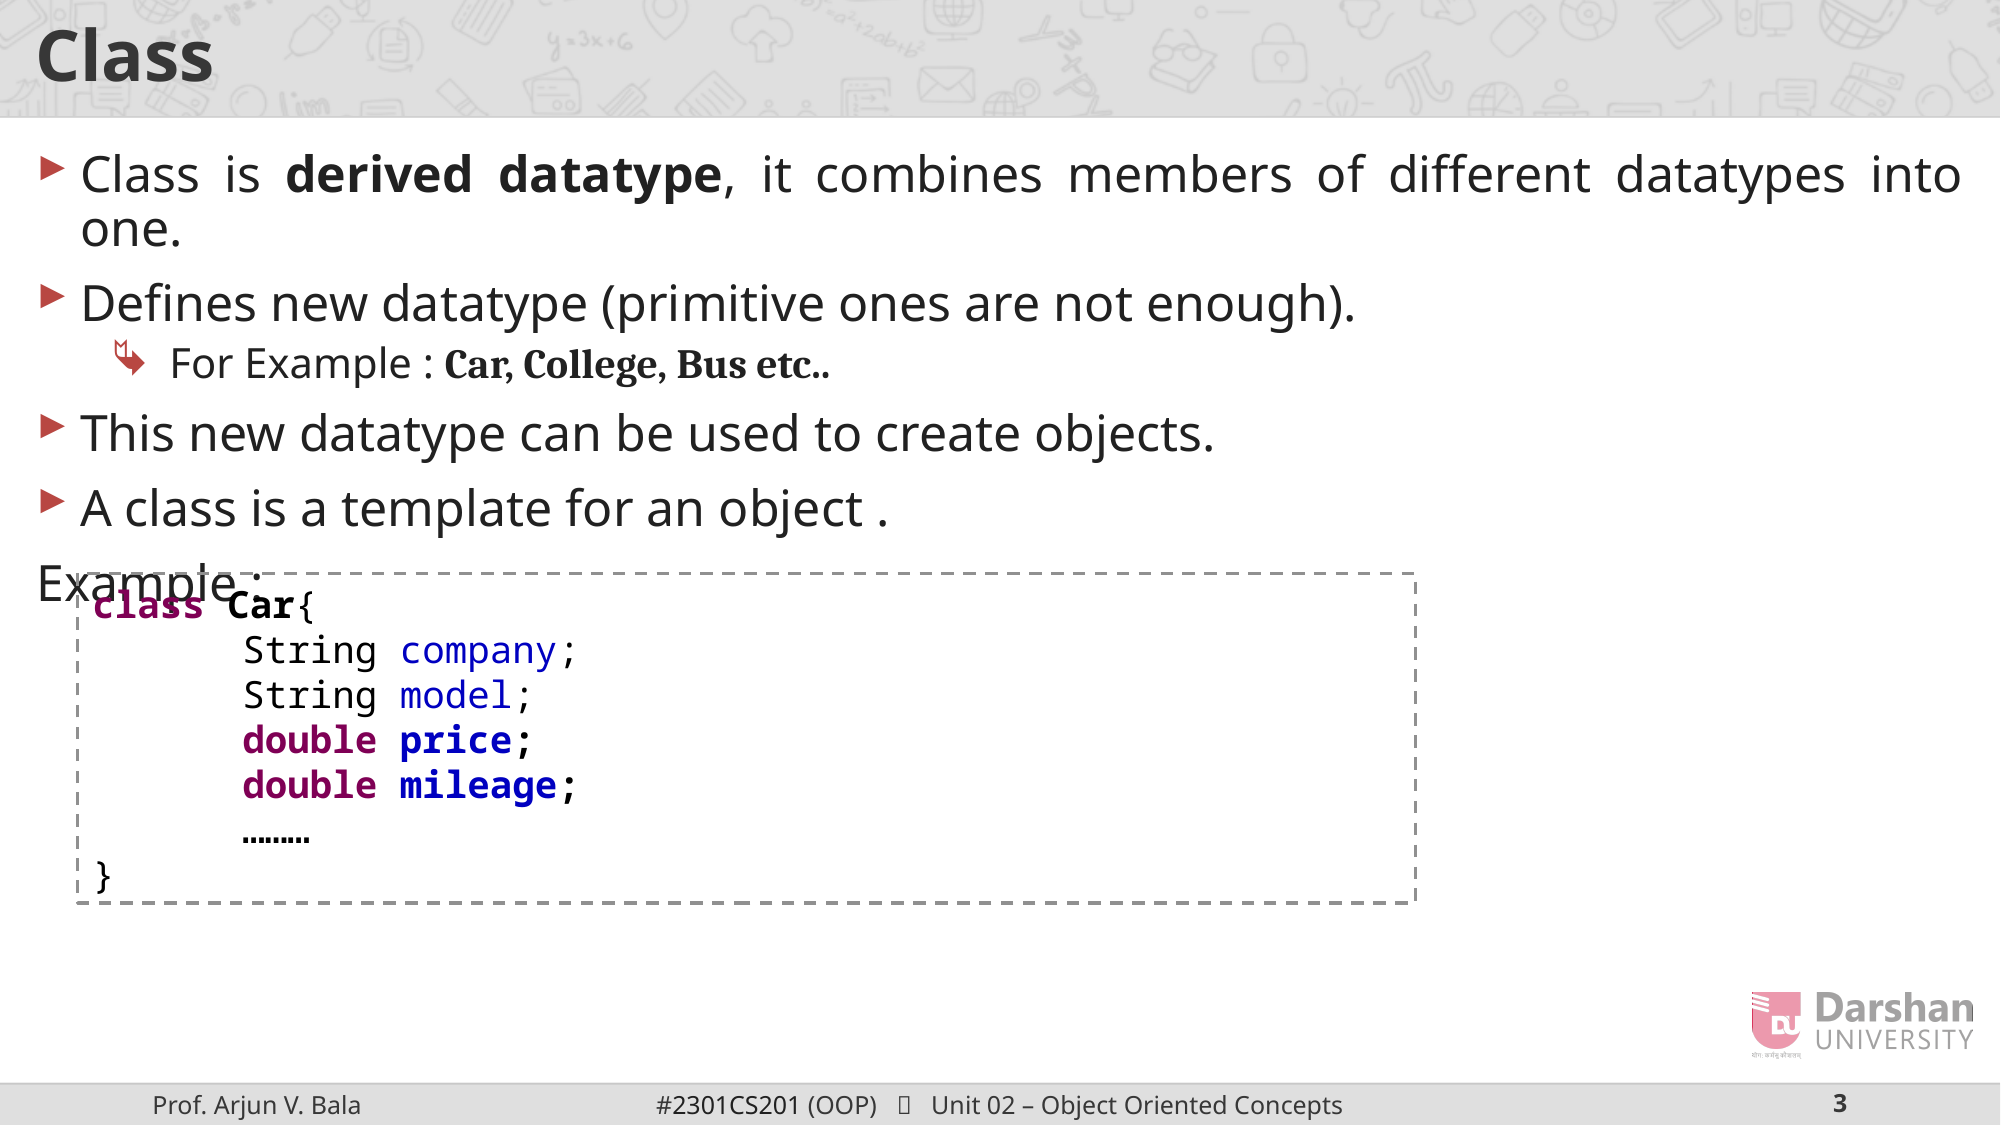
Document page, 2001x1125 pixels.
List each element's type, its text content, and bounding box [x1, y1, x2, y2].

list Class is derived datatype, it combines members of different datatypes into one. Defines new datatype (primitive ones are not enough). For Example : Car, College, Bus etc.. This new datatype can be used to create objects. A class is a template for an object . Example : [21, 141, 1979, 1059]
title Class [0, 0, 2000, 117]
text_box class Car{ String company; String model; double price; double mileage; ……… } [77, 573, 1416, 904]
